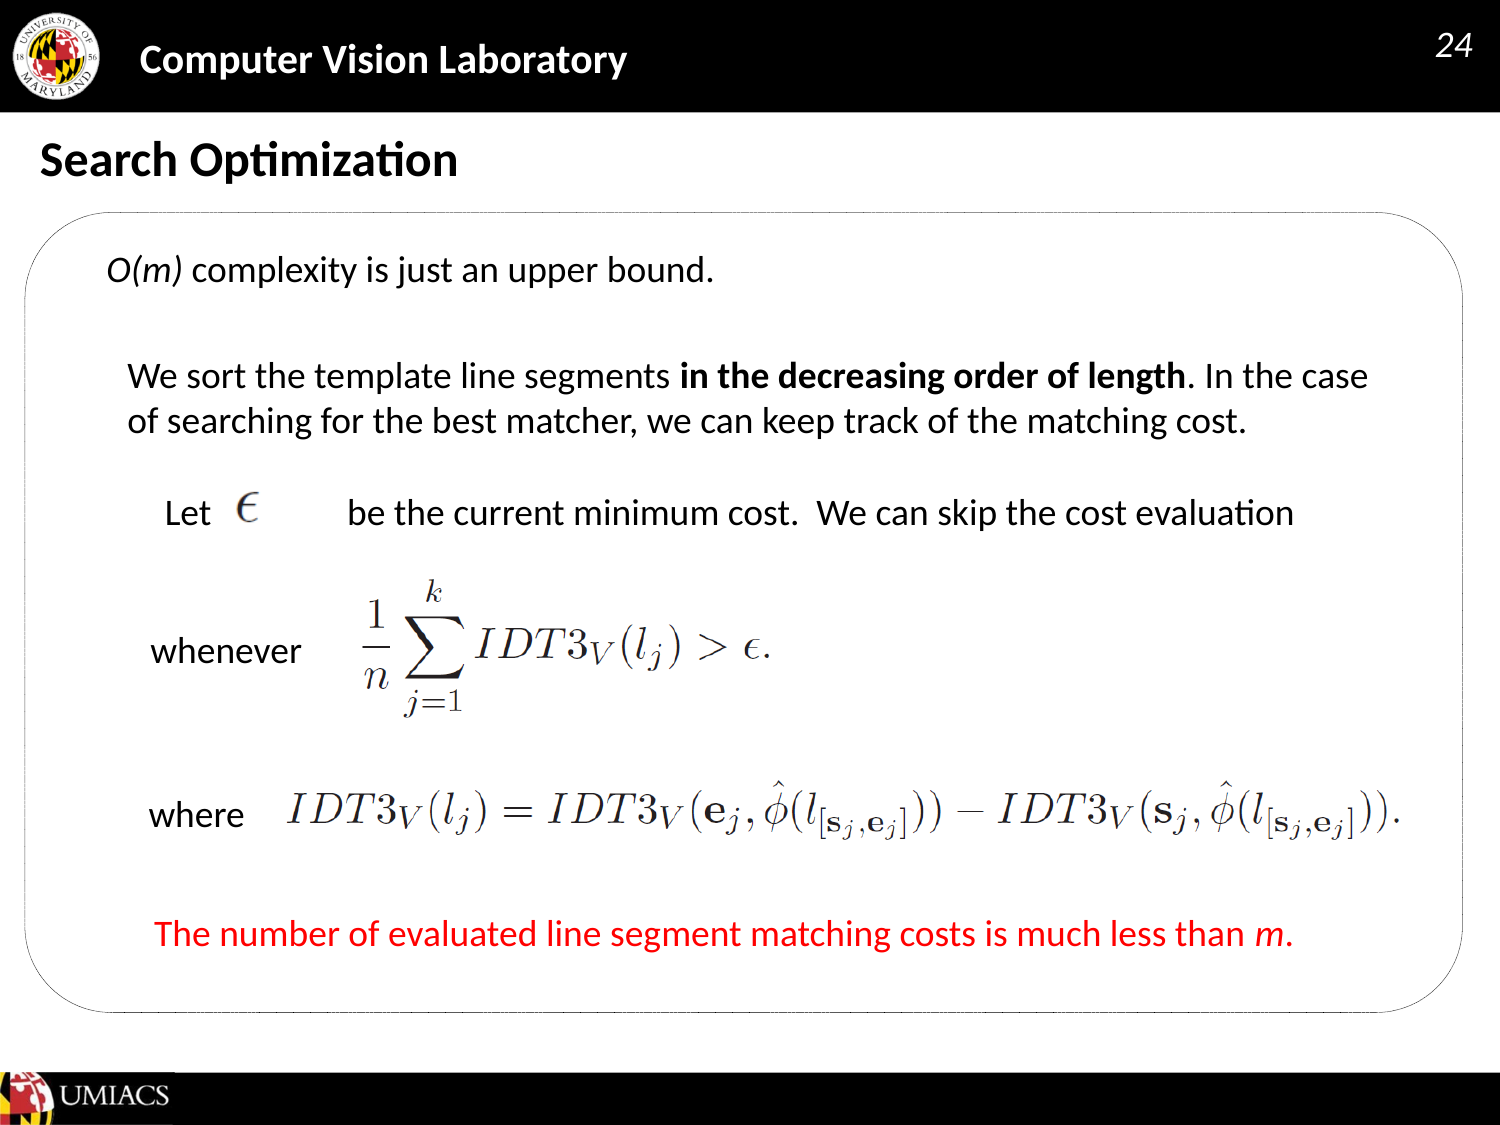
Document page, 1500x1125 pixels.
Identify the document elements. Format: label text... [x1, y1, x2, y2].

slide_number 24 [1174, 12, 1488, 88]
title Search Optimization [24, 112, 1301, 201]
text_box The number of evaluated line segment matching costs is much less than m. [139, 901, 1310, 962]
picture [324, 562, 815, 742]
picture [224, 462, 263, 538]
picture [12, 12, 100, 100]
picture [0, 1072, 172, 1125]
text_box [22, 210, 1465, 1015]
picture [280, 772, 1409, 844]
